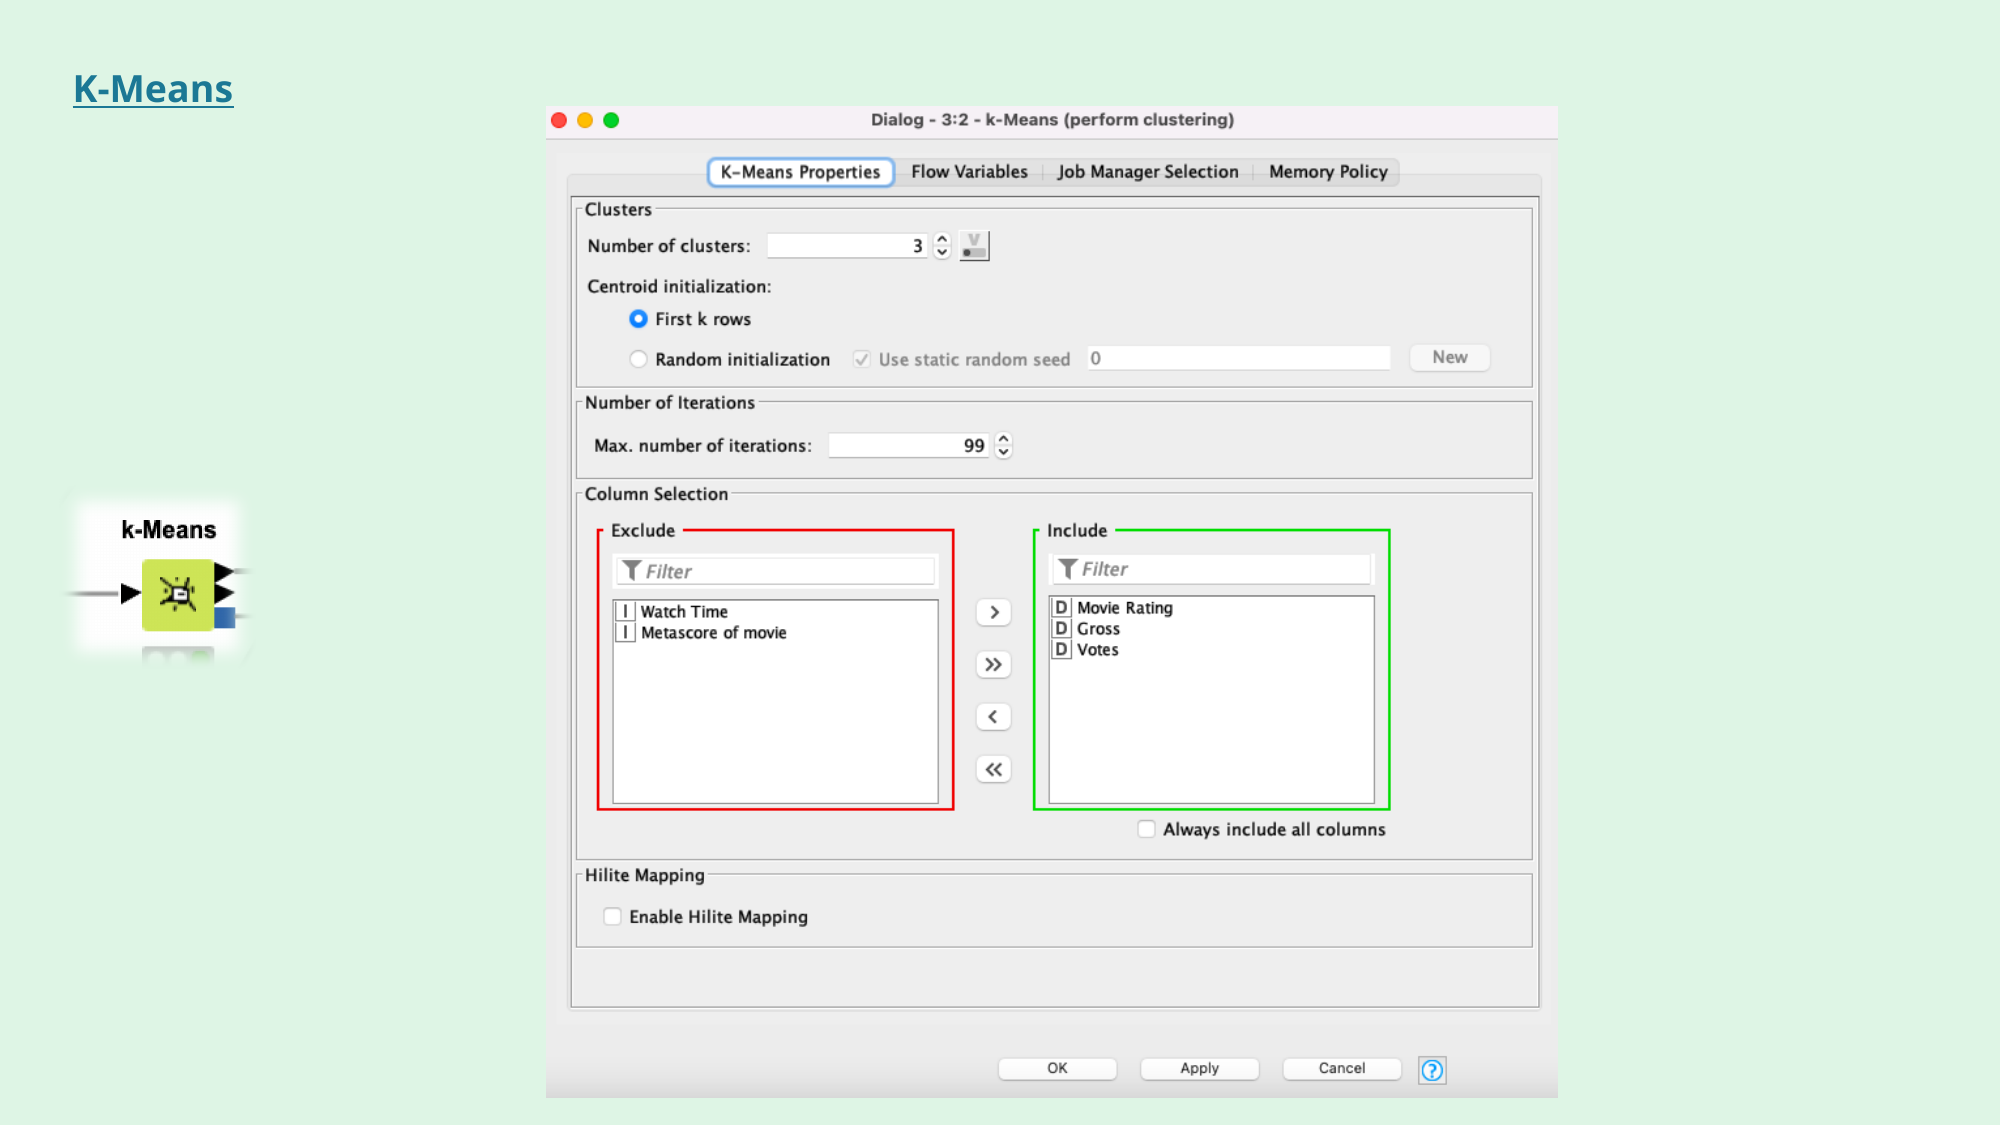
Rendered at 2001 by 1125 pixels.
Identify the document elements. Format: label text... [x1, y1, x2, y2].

picture [546, 106, 1558, 1098]
text_box K-Means [57, 57, 430, 118]
picture [57, 483, 257, 670]
